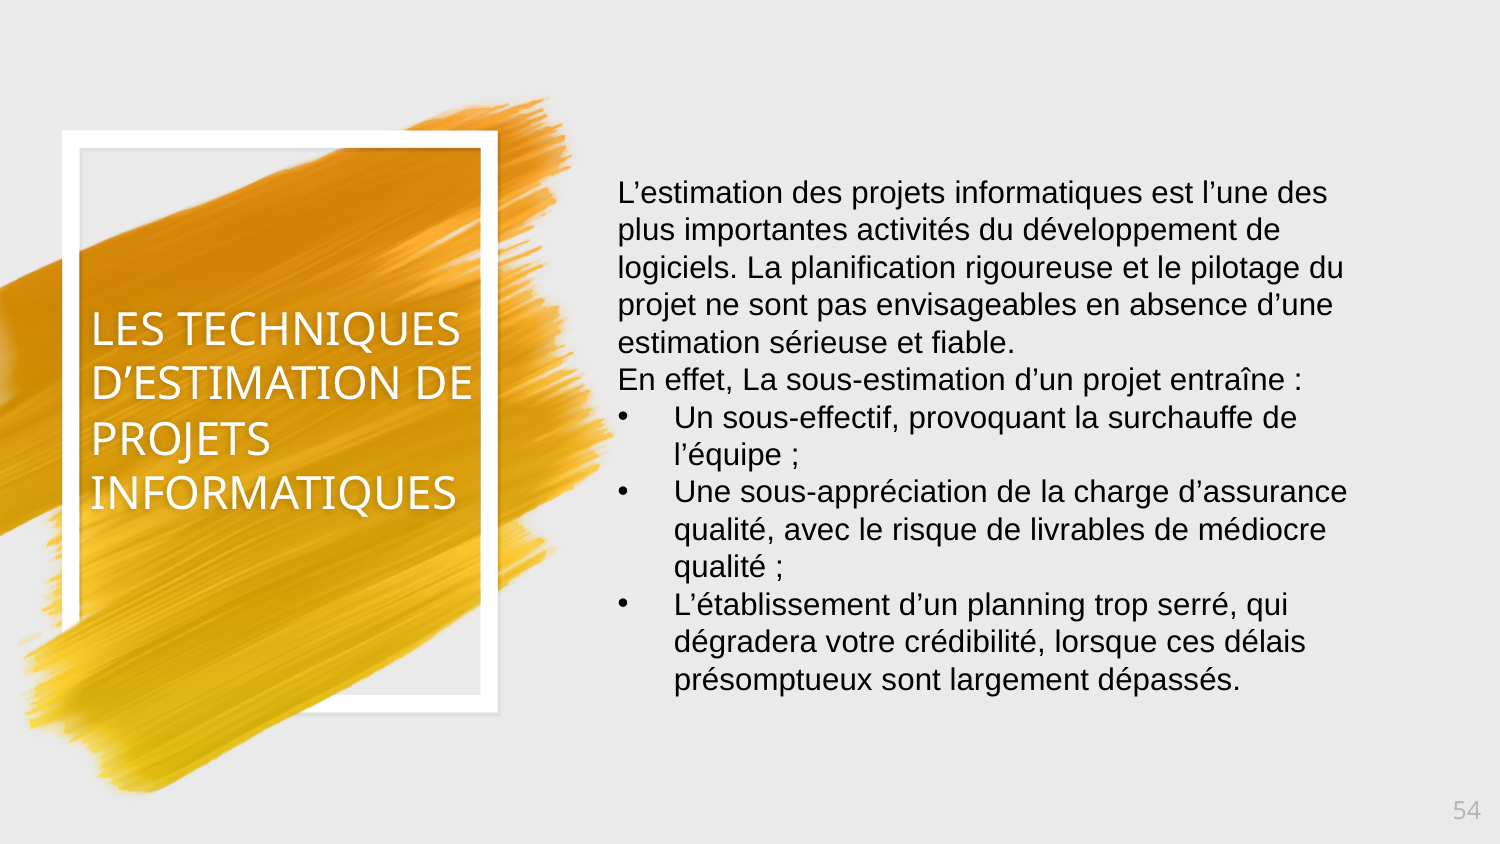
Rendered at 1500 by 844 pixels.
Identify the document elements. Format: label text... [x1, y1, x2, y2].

picture [0, 0, 1500, 844]
slide_number 54 [1391, 779, 1482, 844]
title LES TECHNIQUES D’ESTIMATION DE PROJETS INFORMATIQUES [90, 136, 508, 682]
text_box L’estimation des projets informatiques est l’une des plus importantes activités du développement de logiciels. La planification rigoureuse et le pilotage du projet ne sont pas envisageables en absence d’une estimation sérieuse et fiable. En effet, La sous-estimation d’un projet entraîne : Un sous-effectif, provoquant la surchauffe de l’équipe ; Une sous-appréciation de la charge d’assurance qualité, avec le risque de livrables de médiocre qualité ; L’établissement d’un planning trop serré, qui dégradera votre crédibilité, lorsque ces délais présomptueux sont largement dépassés. [602, 164, 1386, 739]
